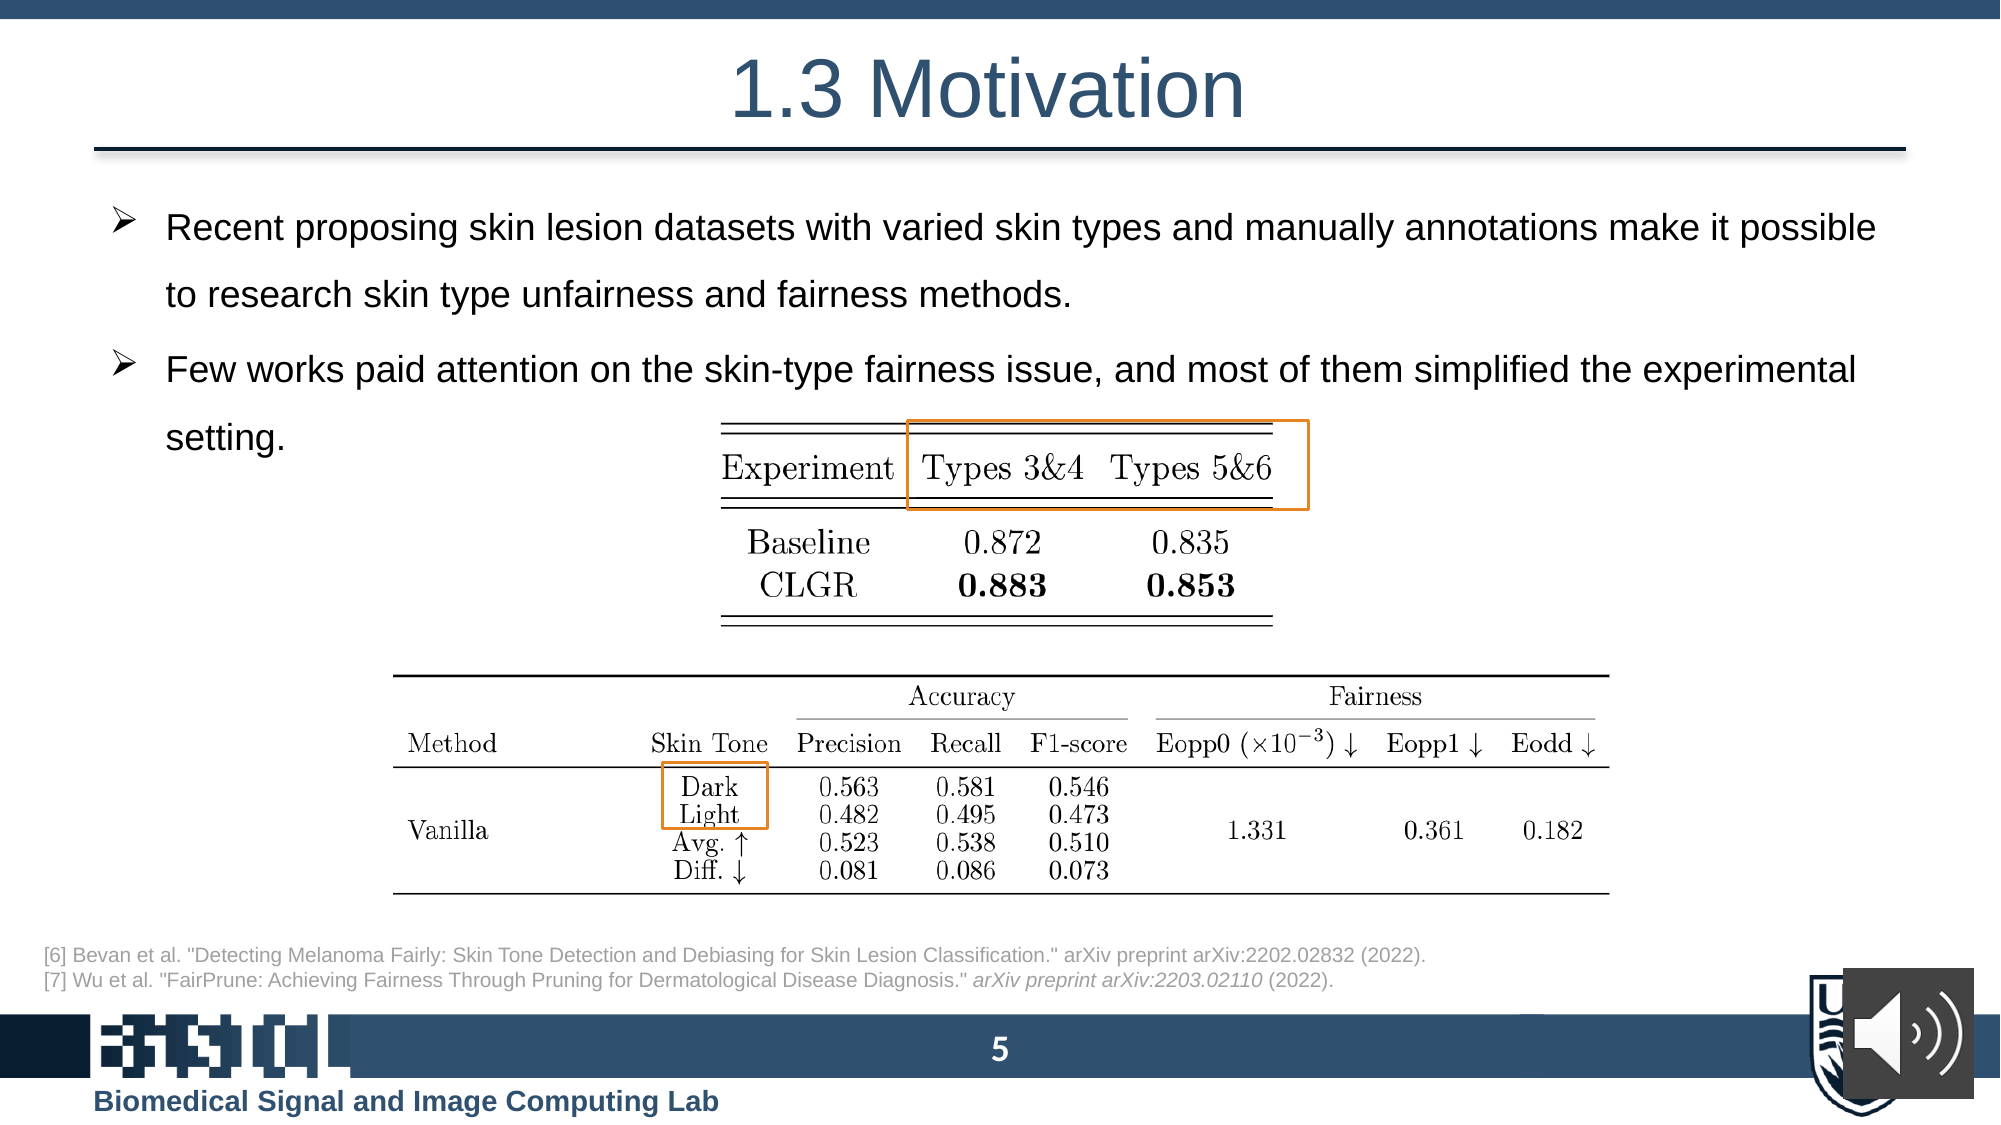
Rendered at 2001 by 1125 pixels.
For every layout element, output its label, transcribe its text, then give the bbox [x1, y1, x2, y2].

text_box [690, 419, 1309, 651]
slide_number 5 [933, 1011, 1068, 1083]
picture [576, 1098, 582, 1108]
title 1.3 Motivation [94, 0, 1906, 148]
picture [289, 1098, 296, 1108]
picture [468, 1098, 475, 1108]
picture [646, 1098, 653, 1108]
list Recent proposing skin lesion datasets with varied skin types and manually annotations make it possible to research skin type unfairness and fairness methods. Few works paid attention on the skin-type fairness issue, and most of them simplified the experimental setting. [94, 172, 1906, 933]
picture [0, 966, 2000, 1117]
text_box [6] Bevan et al. "Detecting Melanoma Fairly: Skin Tone Detection and Debiasing for Skin Lesion Classification." arXiv preprint arXiv:2202.02832 (2022). [7] Wu et al. "FairPrune: Achieving Fairness Through Pruning for Dermatological Disease Diagnosis." arXiv preprint arXiv:2203.02110 (2022). [28, 933, 2000, 999]
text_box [388, 672, 1612, 902]
